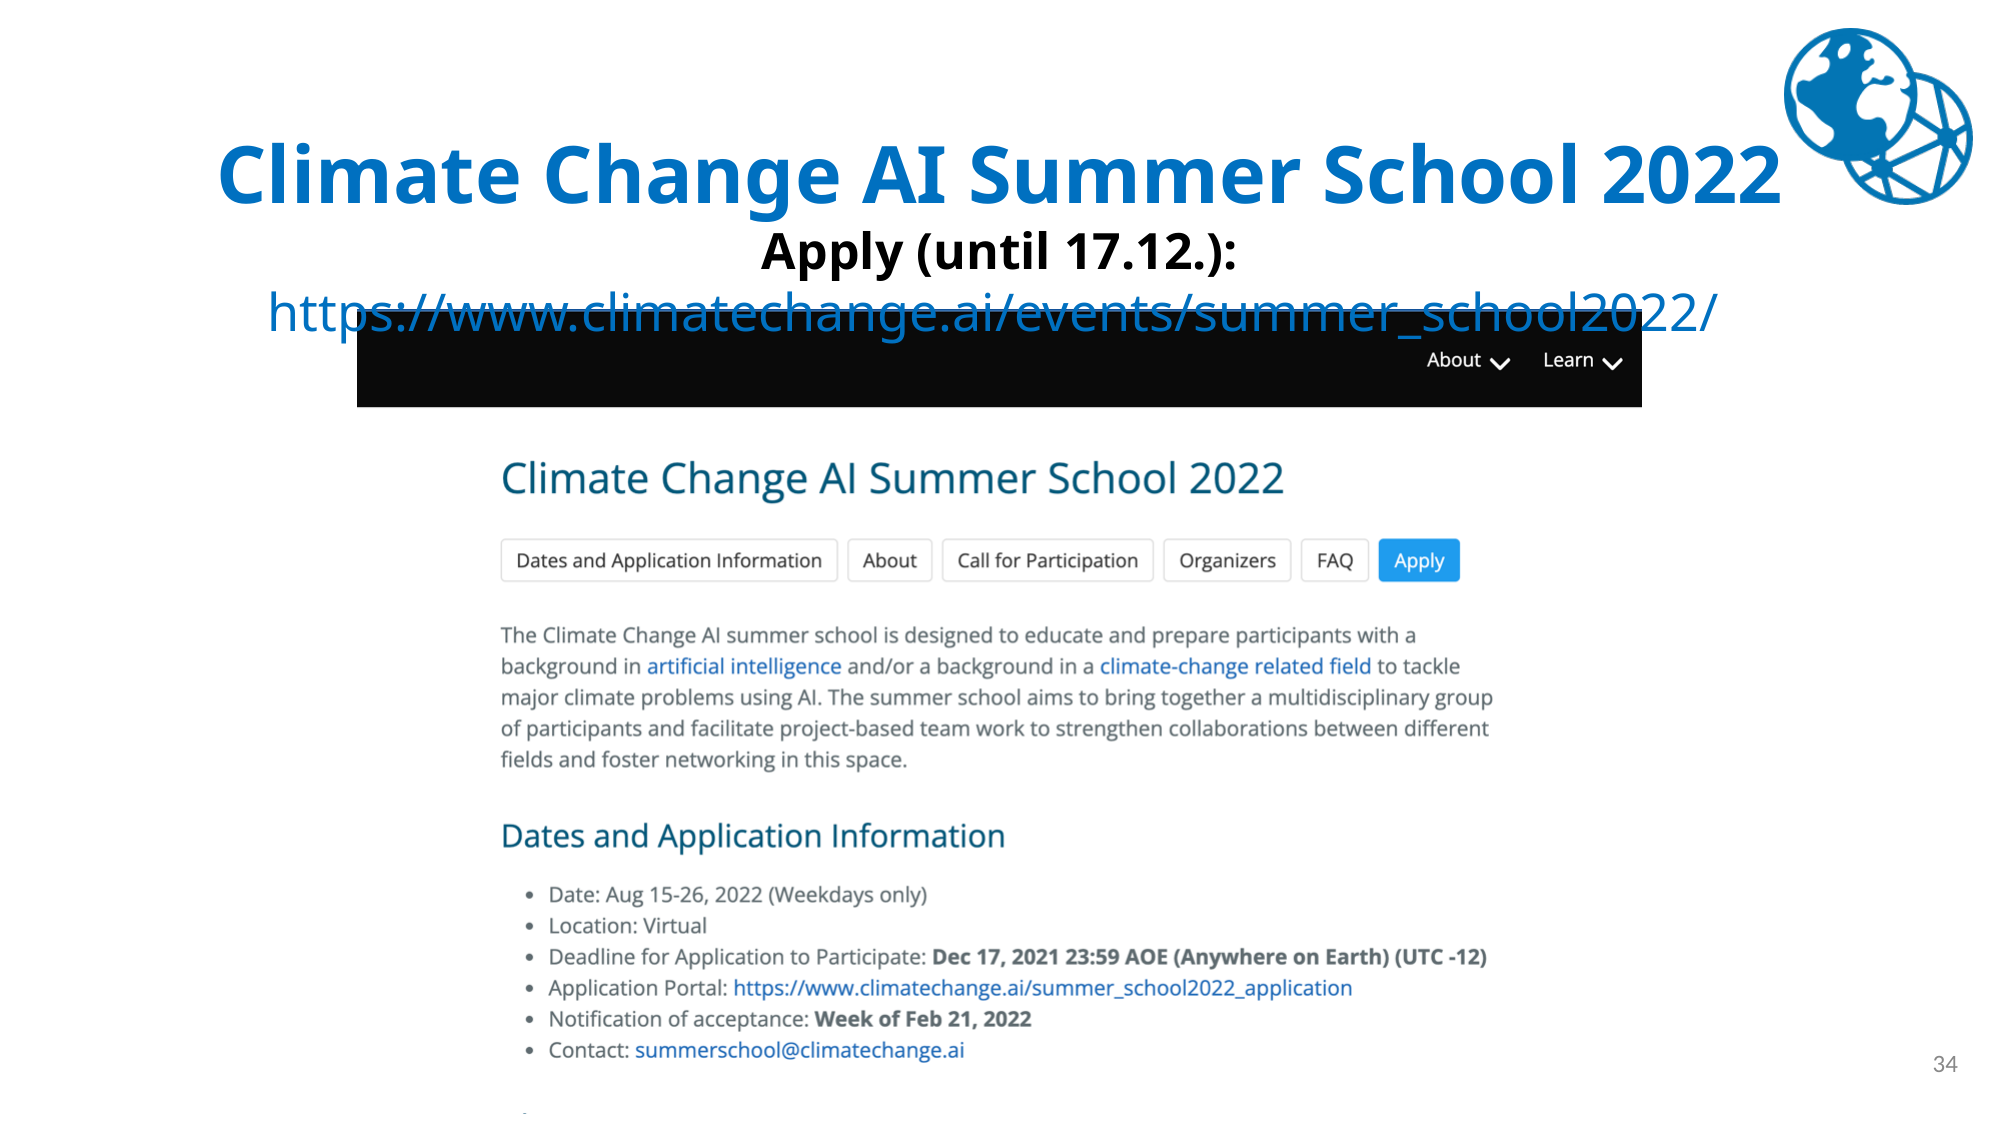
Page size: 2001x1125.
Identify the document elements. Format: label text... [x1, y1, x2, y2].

picture [1784, 28, 1974, 207]
text_box Climate Change AI Summer School 2022 Apply (until 17.12.): https://www.climatechange.ai/events/summer_school2022/ [51, 44, 1949, 460]
slide_number 34 [1853, 1019, 1974, 1106]
picture [357, 308, 1643, 1114]
